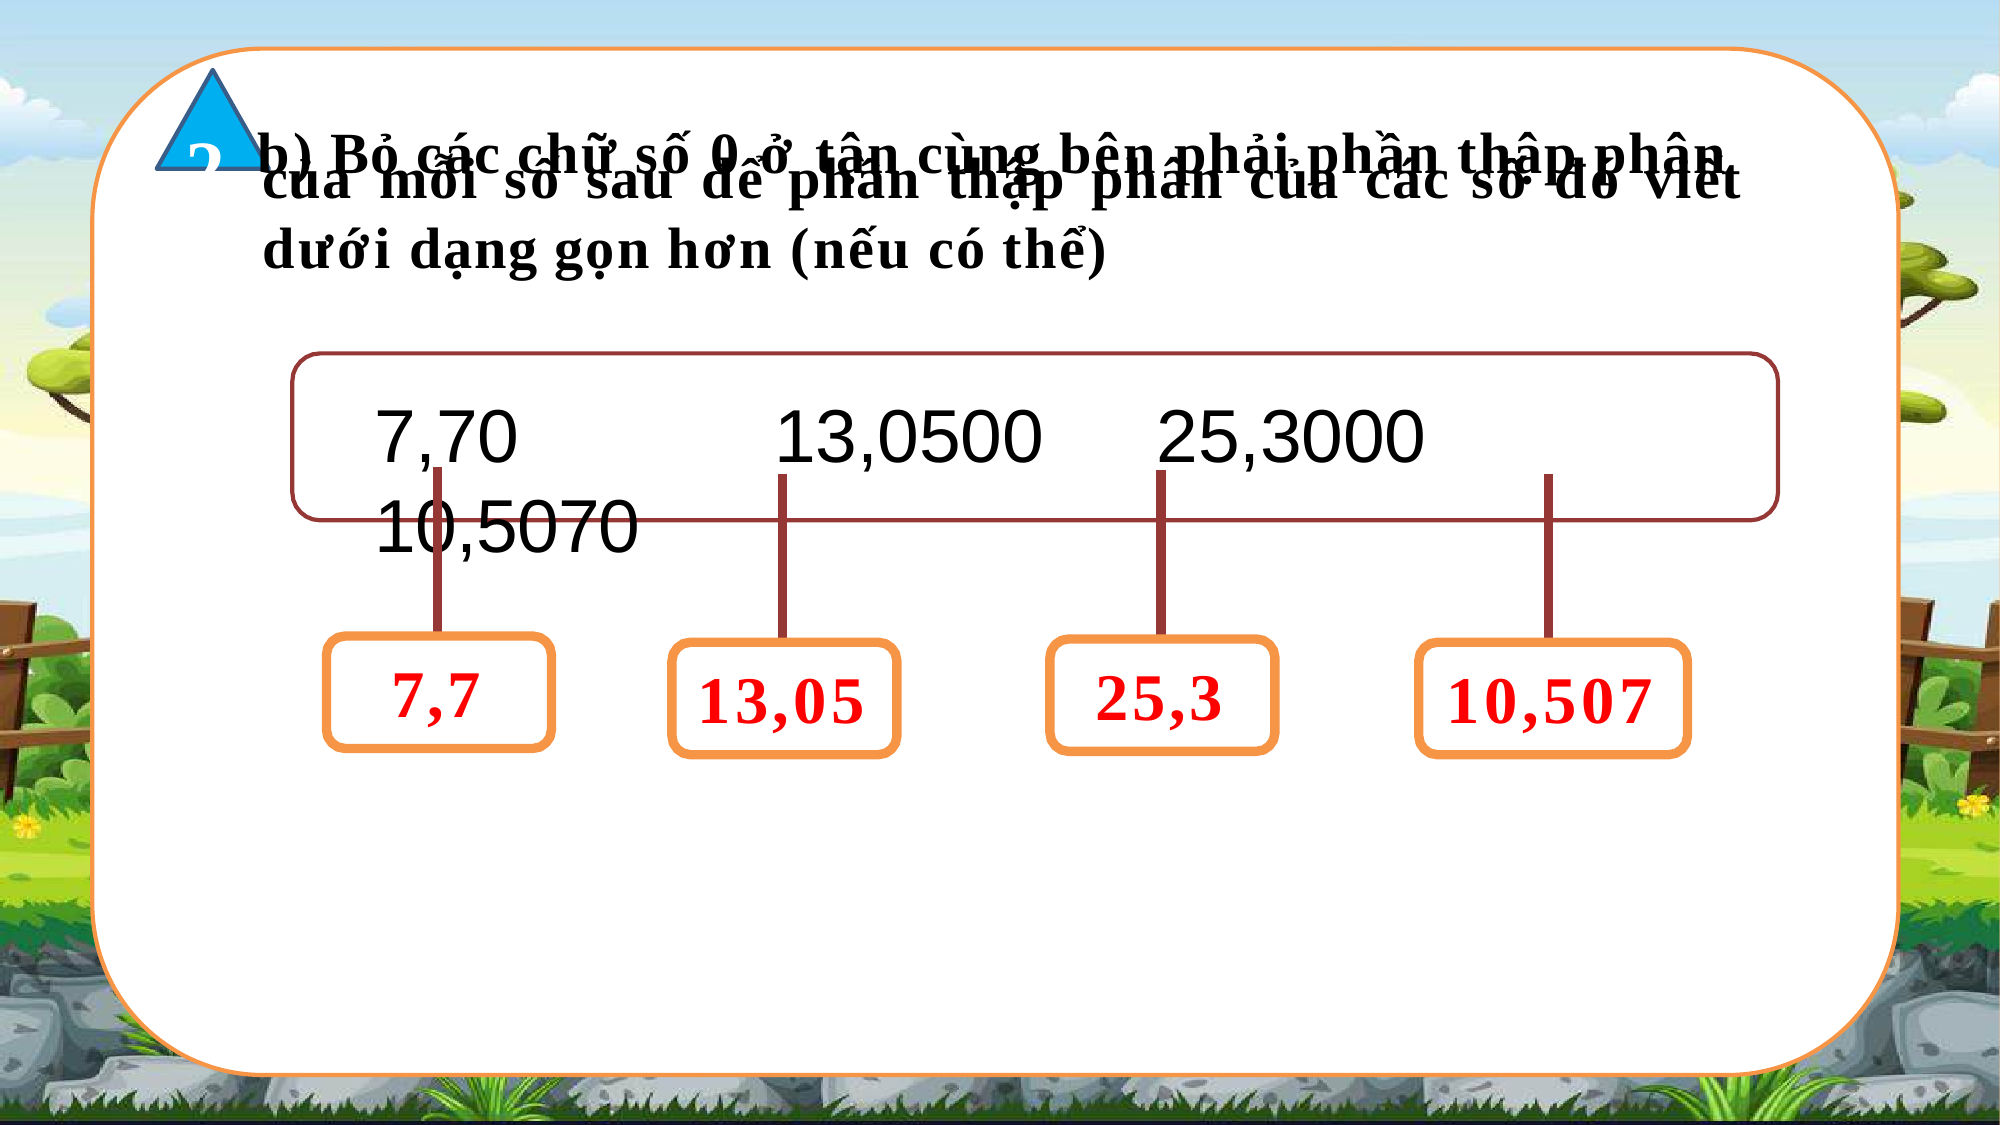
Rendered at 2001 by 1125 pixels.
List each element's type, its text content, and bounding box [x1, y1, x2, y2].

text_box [1045, 465, 1280, 757]
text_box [667, 468, 902, 760]
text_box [290, 350, 1781, 523]
picture [0, 0, 2000, 1125]
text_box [1413, 473, 1693, 760]
text_box của mỗi số sau để phần thập phân của các số đó viết dưới dạng gọn hơn (nếu có thể) 7,70 13,0500 25,3000 10,5070 [259, 137, 1747, 567]
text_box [321, 462, 557, 754]
title 2 b) Bỏ các chữ số 0 ở tận cùng bên phải phần thập phân [179, 34, 1751, 225]
